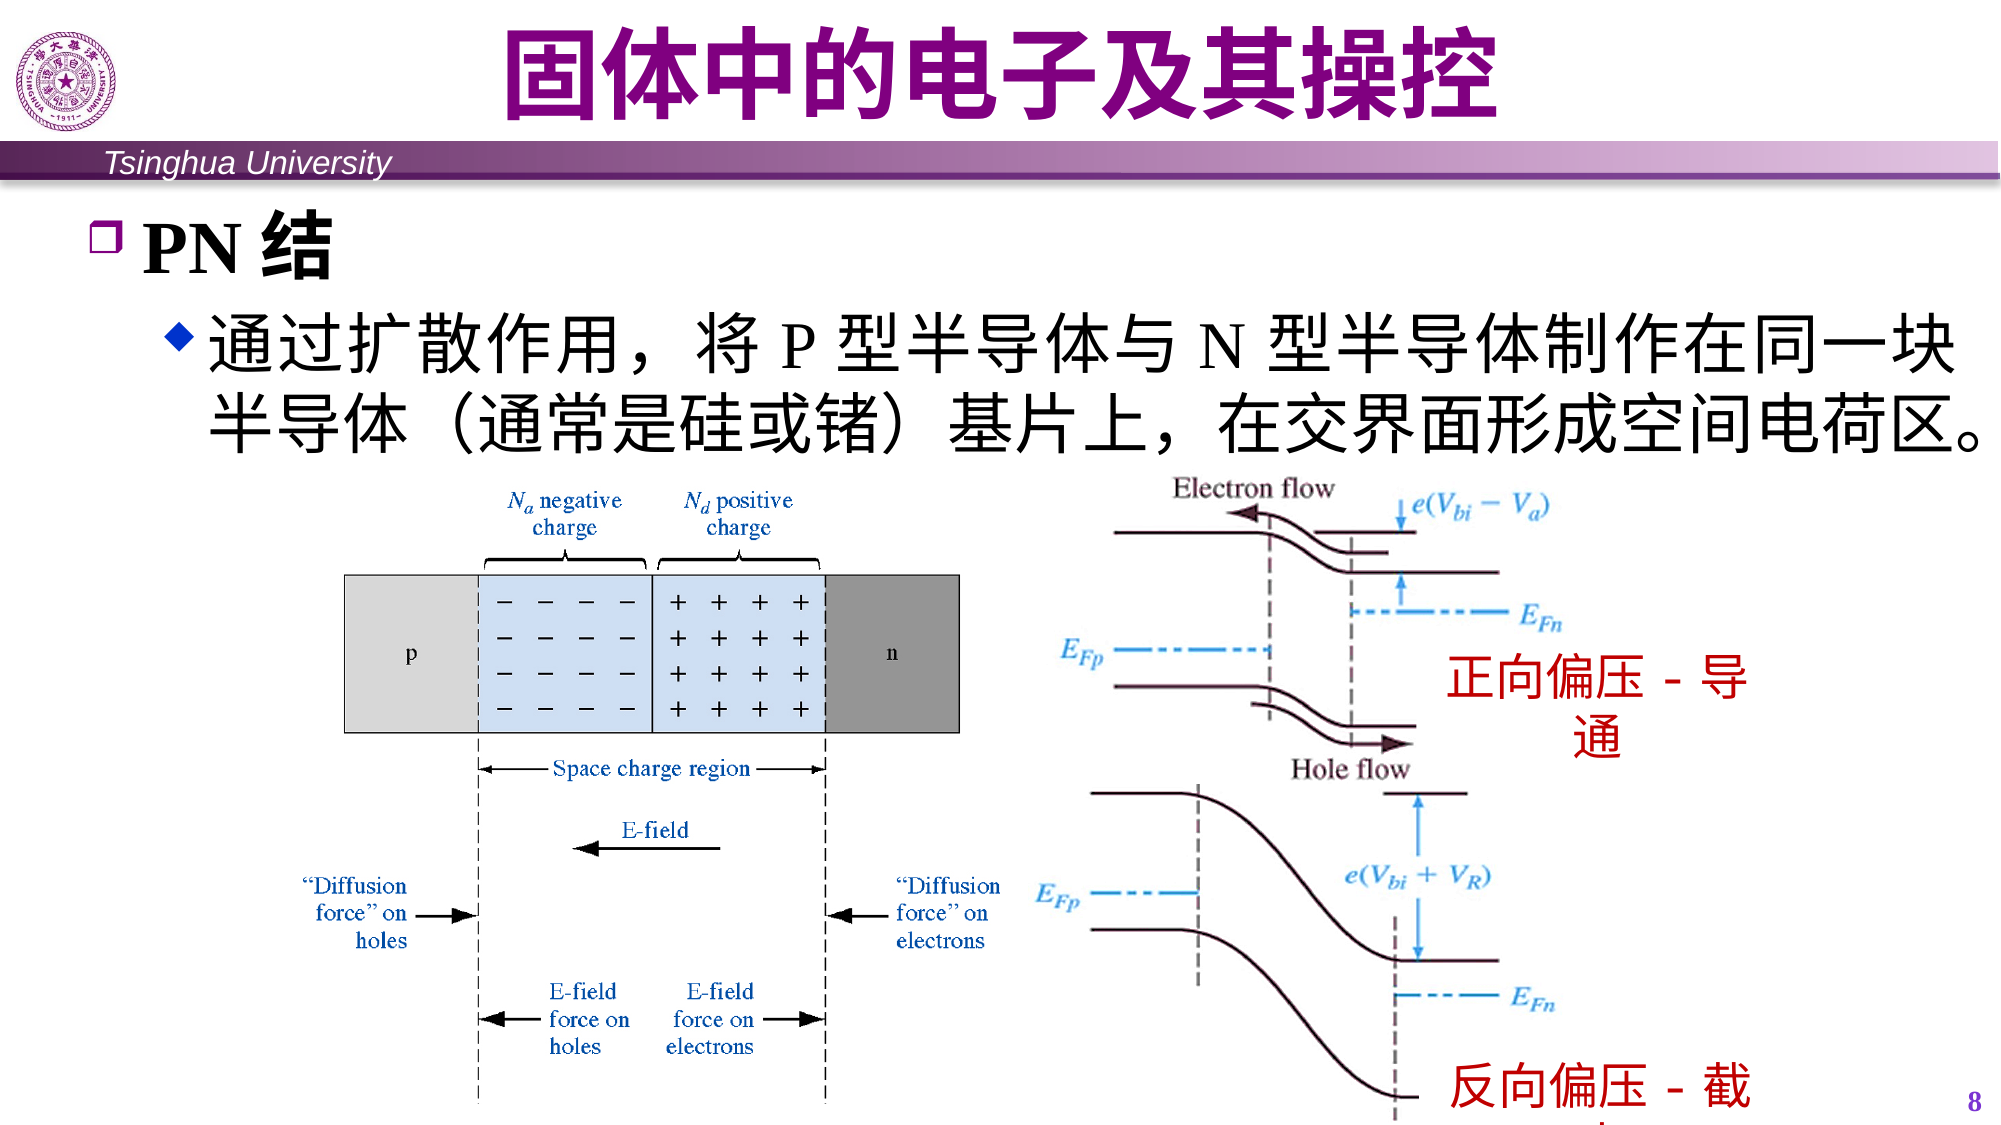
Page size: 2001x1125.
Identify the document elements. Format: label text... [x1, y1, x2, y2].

slide_number 8 [1827, 1076, 1998, 1124]
text_box PN结 通过扩散作用，将P型半导体与N型半导体制作在同一块半导体（通常是硅或锗）基片上，在交界面形成空间电荷区。 [71, 190, 1973, 487]
title 固体中的电子及其操控 [0, 0, 2000, 142]
picture [303, 486, 1001, 1105]
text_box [1027, 756, 1783, 1125]
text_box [1044, 458, 1780, 784]
